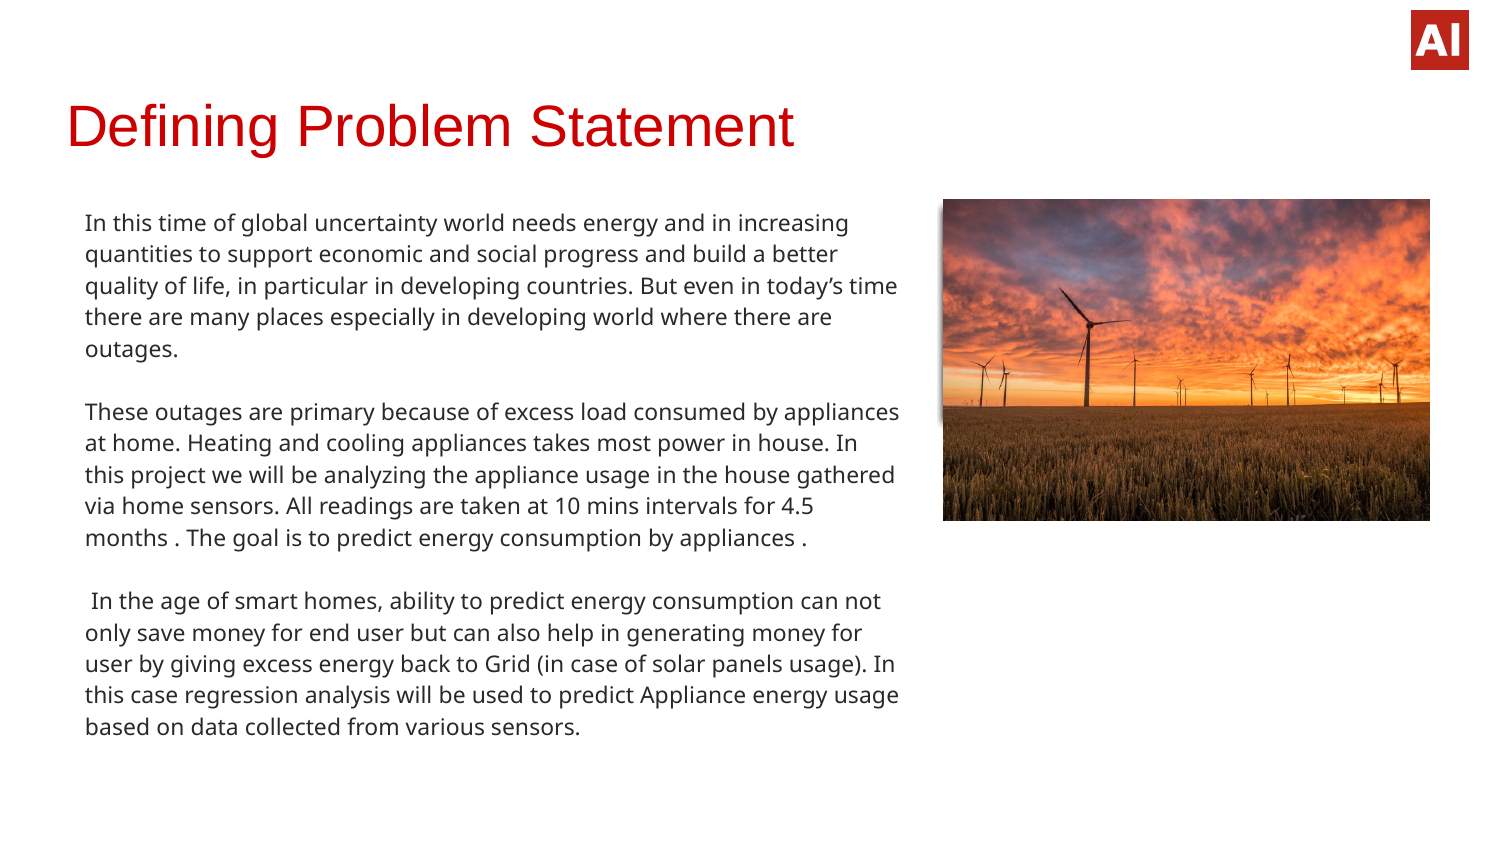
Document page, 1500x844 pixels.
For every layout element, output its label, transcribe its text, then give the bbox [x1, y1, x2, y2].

list In this time of global uncertainty world needs energy and in increasing quantities to support economic and social progress and build a better quality of life, in particular in developing countries. But even in today’s time there are many places especially in developing world where there are outages. These outages are primary because of excess load consumed by appliances at home. Heating and cooling appliances takes most power in house. In this project we will be analyzing the appliance usage in the house gathered via home sensors. All readings are taken at 10 mins intervals for 4.5 months . The goal is to predict energy consumption by appliances . In the age of smart homes, ability to predict energy consumption can not only save money for end user but can also help in generating money for user by giving excess energy back to Grid (in case of solar panels usage). In this case regression analysis will be used to predict Appliance energy usage based on data collected from various sensors. [51, 189, 918, 748]
title Defining Problem Statement [51, 72, 1449, 167]
picture [1411, 10, 1469, 70]
picture [942, 199, 1431, 521]
